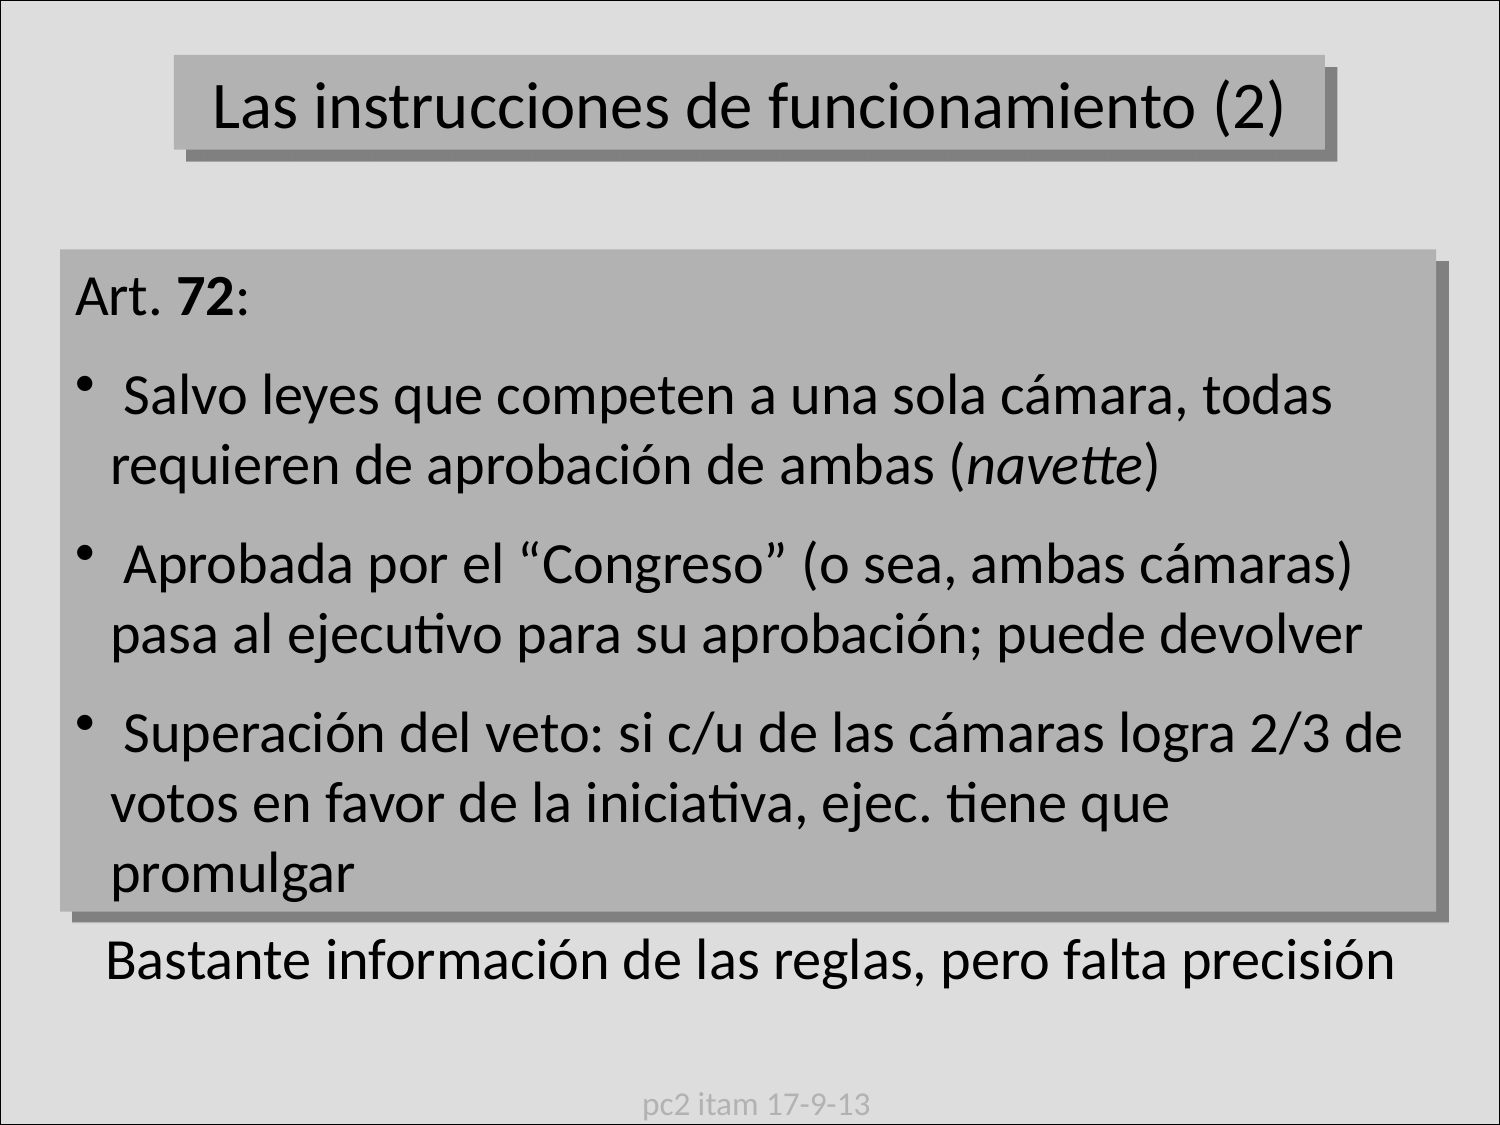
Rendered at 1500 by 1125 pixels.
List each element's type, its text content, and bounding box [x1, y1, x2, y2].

text_box Bastante información de las reglas, pero falta precisión [62, 914, 1439, 999]
text_box Las instrucciones de funcionamiento (2) [173, 54, 1325, 150]
text_box Art. 72: Salvo leyes que competen a una sola cámara, todas requieren de aprobación de ambas (navette) Aprobada por el “Congreso” (o sea, ambas cámaras) pasa al ejecutivo para su aprobación; puede devolver Superación del veto: si c/u de las cámaras logra 2/3 de votos en favor de la iniciativa, ejec. tiene que promulgar [60, 249, 1437, 912]
